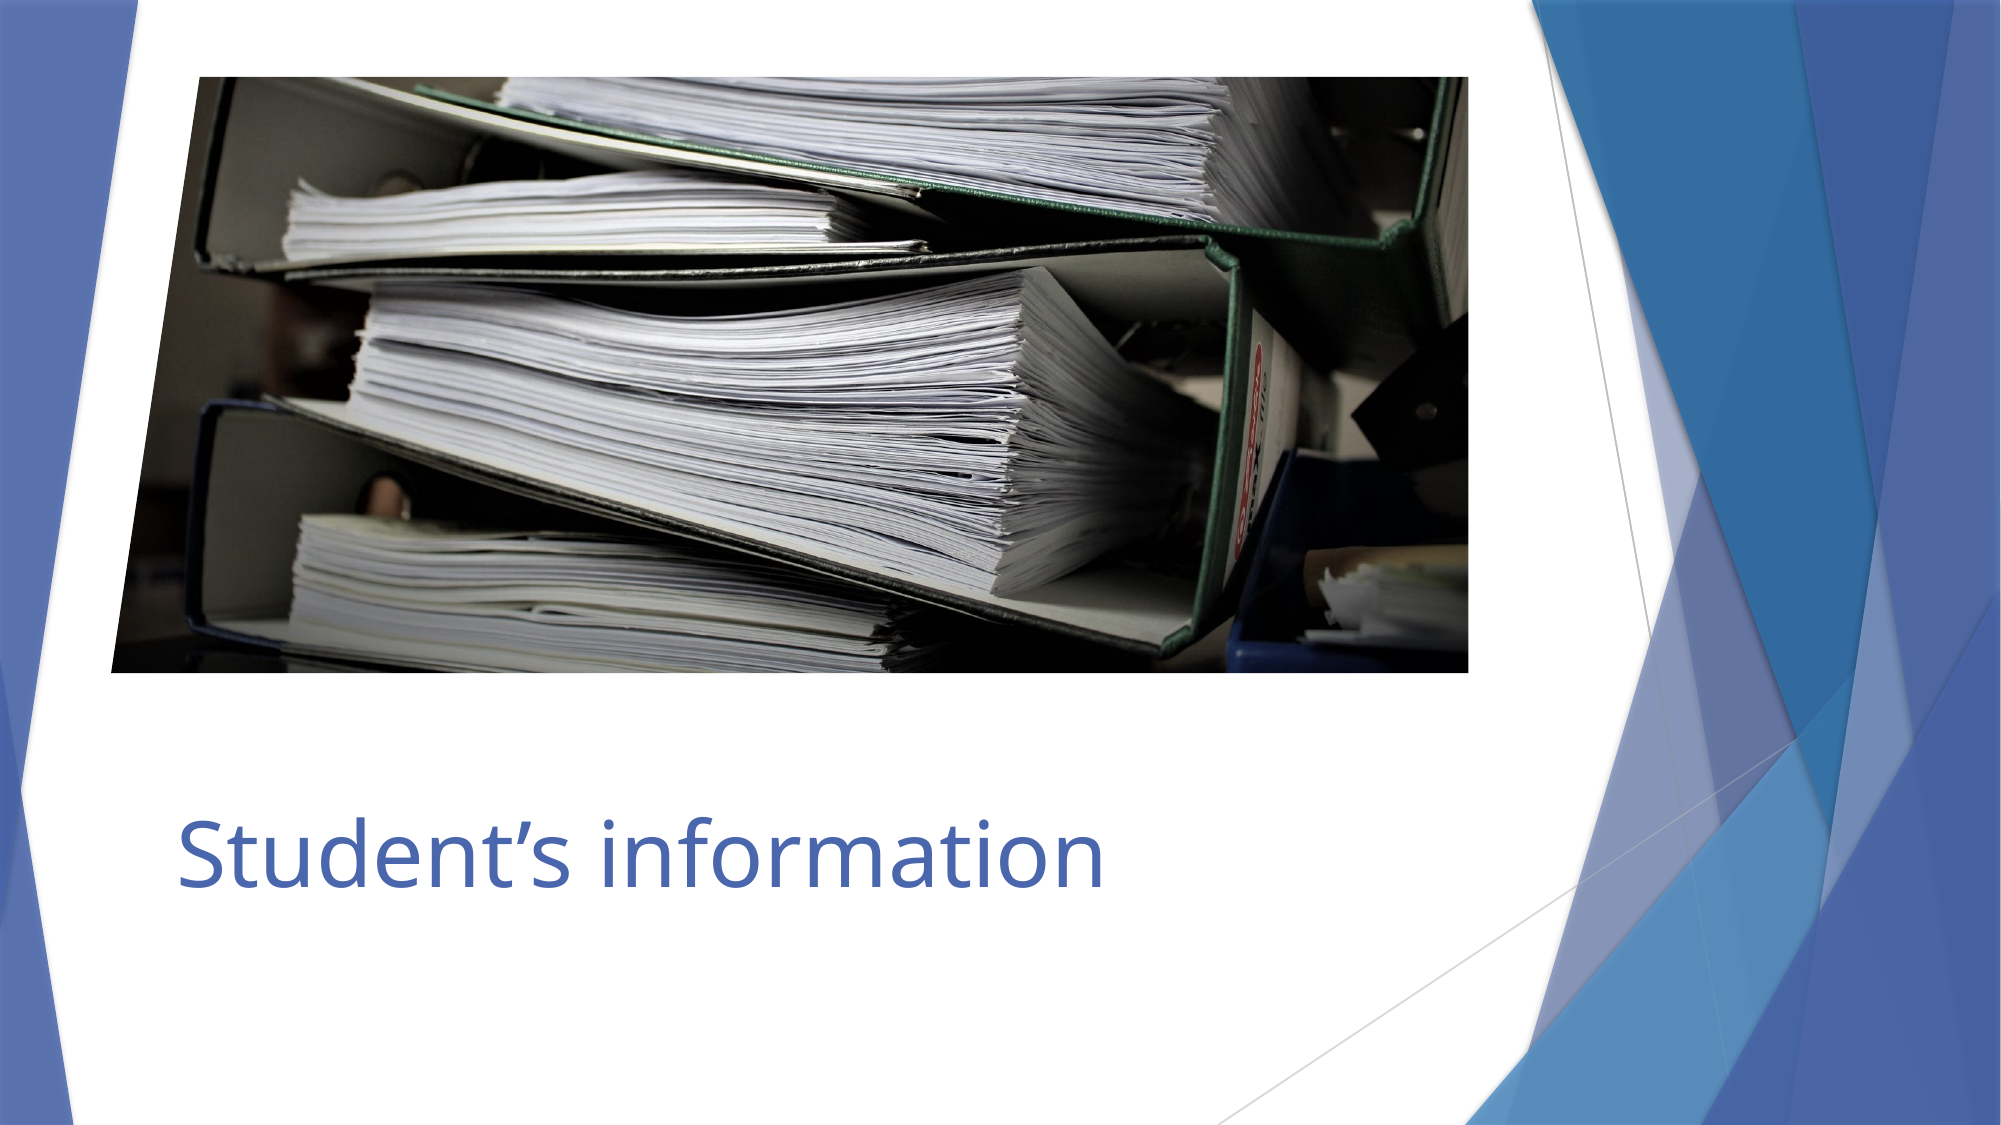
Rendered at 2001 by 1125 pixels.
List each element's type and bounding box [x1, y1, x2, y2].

text_box [0, 0, 2000, 1125]
picture [110, 76, 1469, 674]
